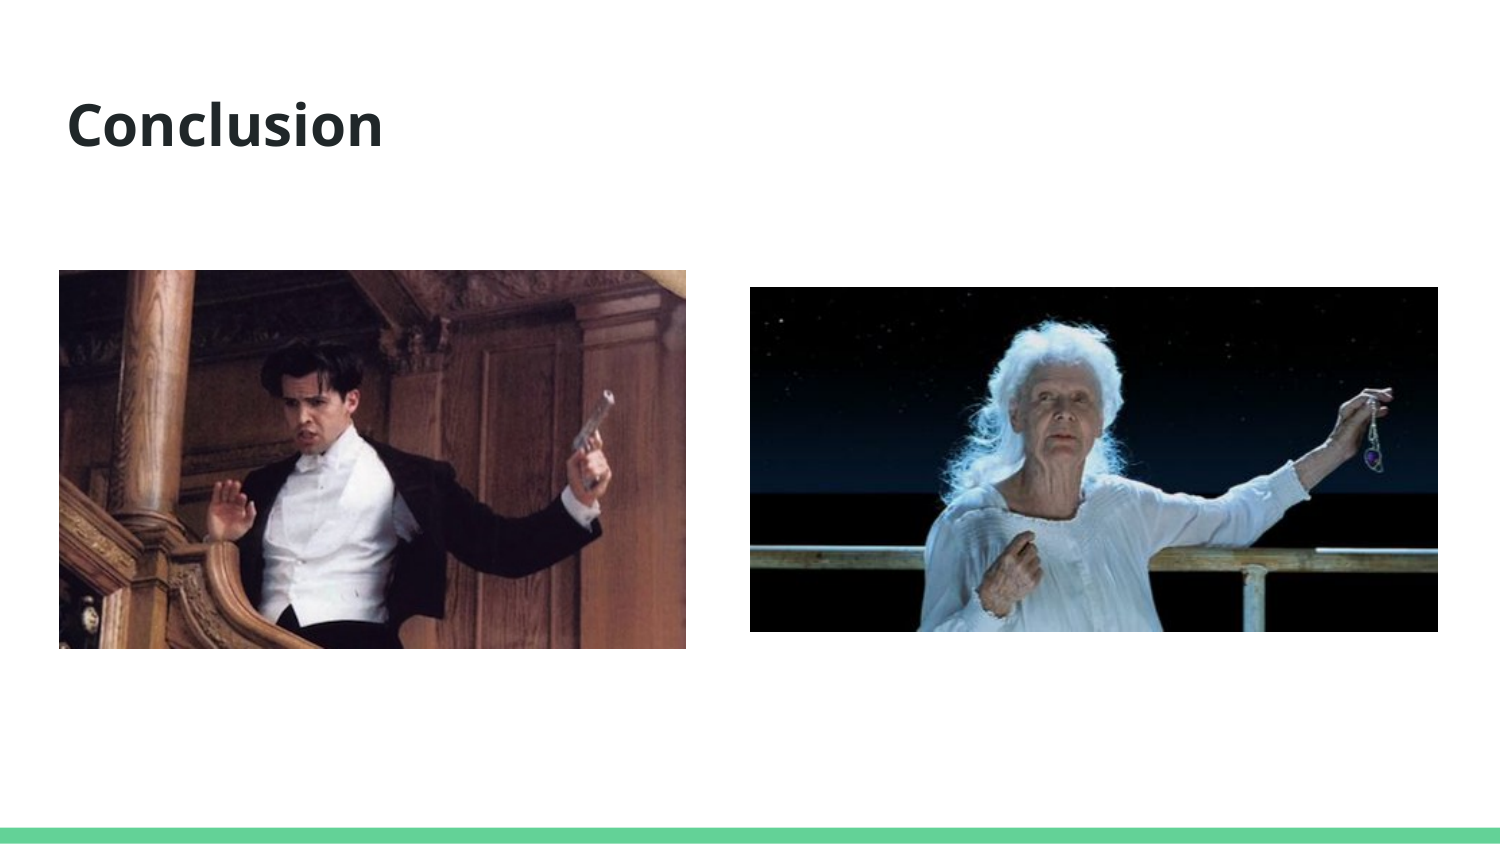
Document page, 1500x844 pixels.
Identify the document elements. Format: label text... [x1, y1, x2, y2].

picture [59, 270, 686, 649]
title Conclusion [51, 72, 1449, 167]
picture [749, 287, 1438, 632]
